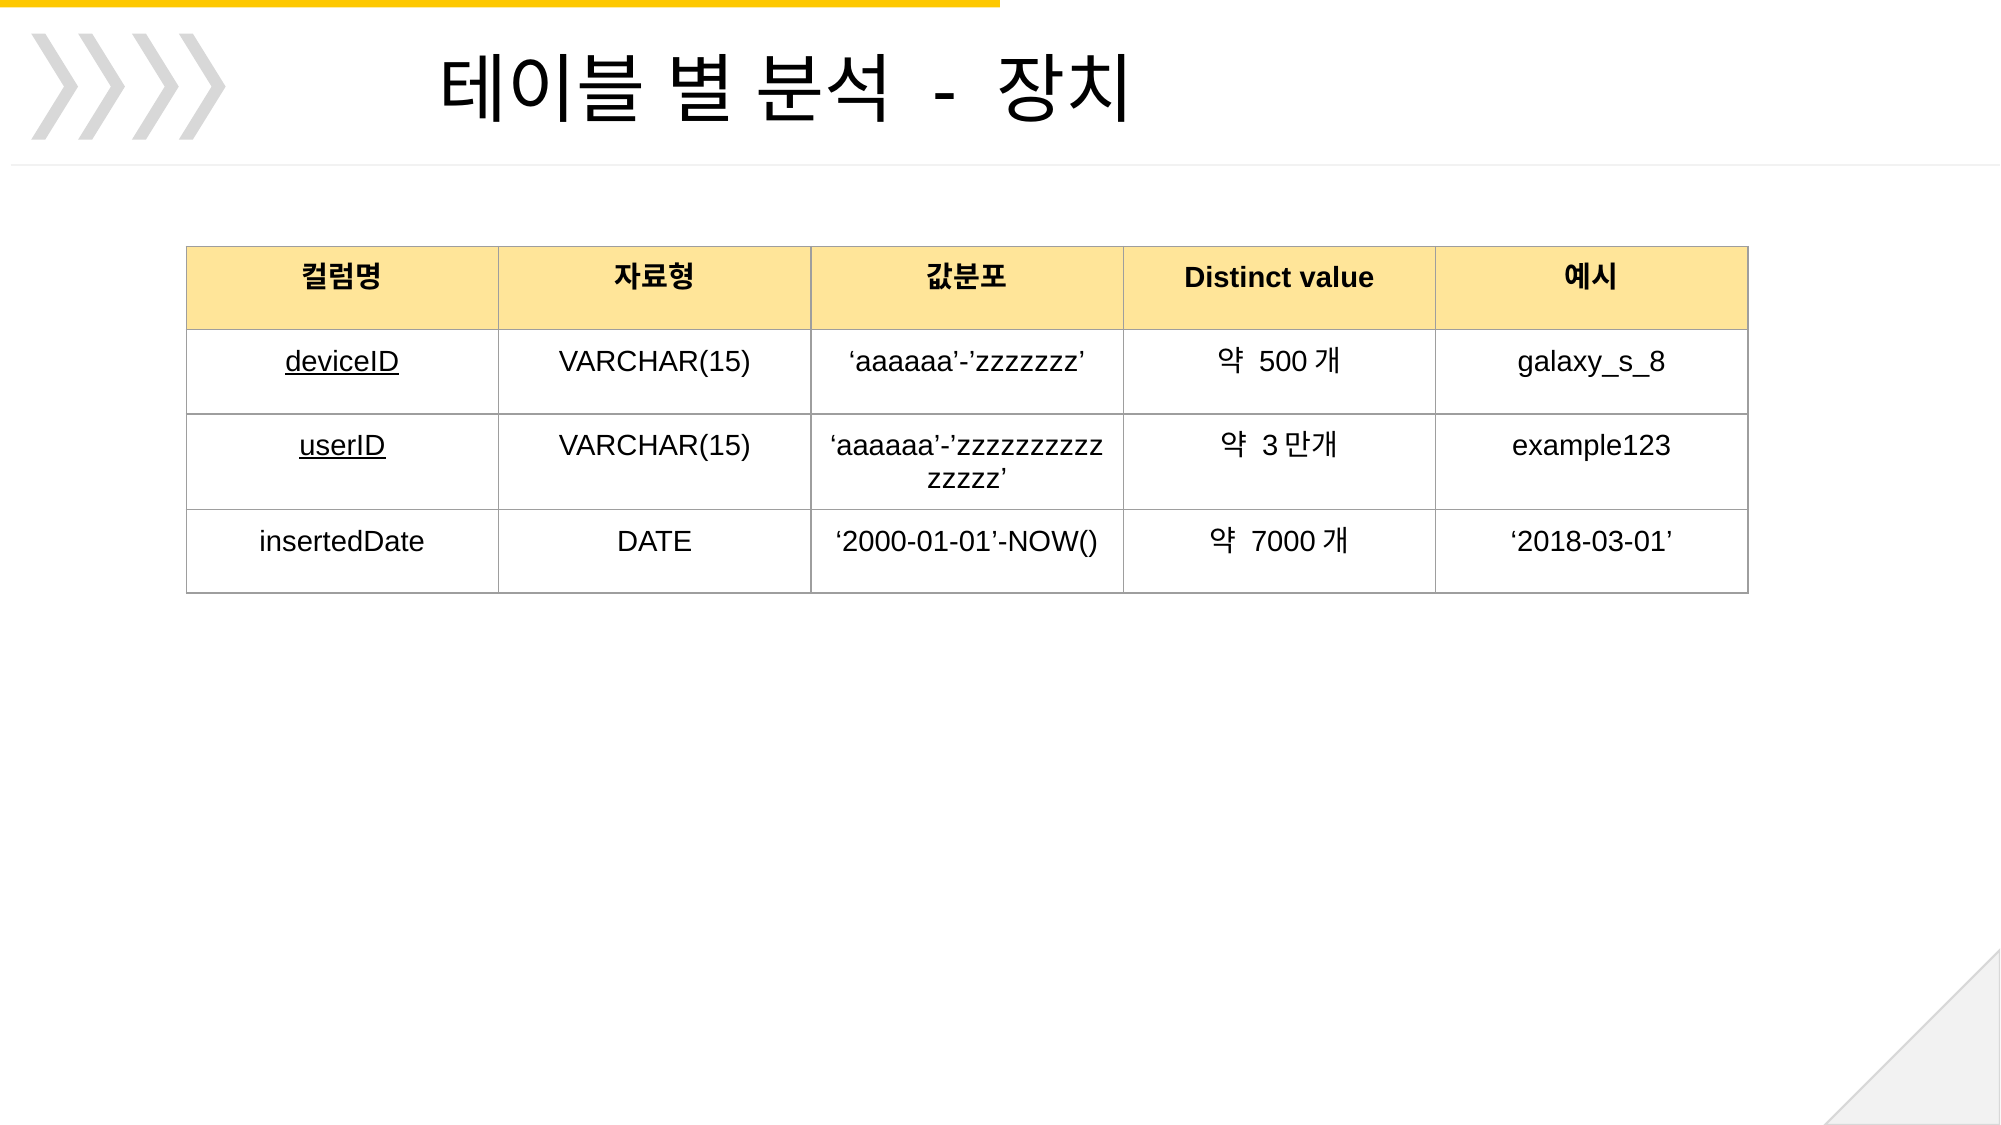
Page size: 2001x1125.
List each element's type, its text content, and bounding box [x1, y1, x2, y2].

table_cell ‘2000-01-01’-NOW() [812, 510, 1123, 592]
table_cell deviceID [187, 330, 498, 413]
table_cell 약 7000개 [1124, 510, 1435, 592]
table_header 예시 [1436, 247, 1747, 329]
table_cell ‘aaaaaa’-’zzzzzzz’ [812, 330, 1123, 413]
table_cell VARCHAR(15) [499, 330, 810, 413]
table_header 컬럼명 [187, 247, 498, 329]
table_cell 약 3만개 [1124, 415, 1435, 509]
table_cell VARCHAR(15) [499, 415, 810, 509]
text_box 테이블 별 분석 - 장치 [423, 33, 1570, 140]
table_cell ‘2018-03-01’ [1436, 510, 1747, 592]
table_cell userID [187, 415, 498, 509]
table_header 값분포 [812, 247, 1123, 329]
text_box [0, 0, 1000, 8]
table_cell 약 500개 [1124, 330, 1435, 413]
table_cell DATE [499, 510, 810, 592]
table_cell insertedDate [187, 510, 498, 592]
table_cell example123 [1436, 415, 1747, 509]
table_cell galaxy_s_8 [1436, 330, 1747, 413]
table_header Distinct value [1124, 247, 1435, 329]
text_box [30, 33, 126, 140]
table_header 자료형 [499, 247, 810, 329]
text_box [131, 33, 226, 140]
table_cell ‘aaaaaa’-’zzzzzzzzzzzzzzz’ [812, 415, 1123, 509]
